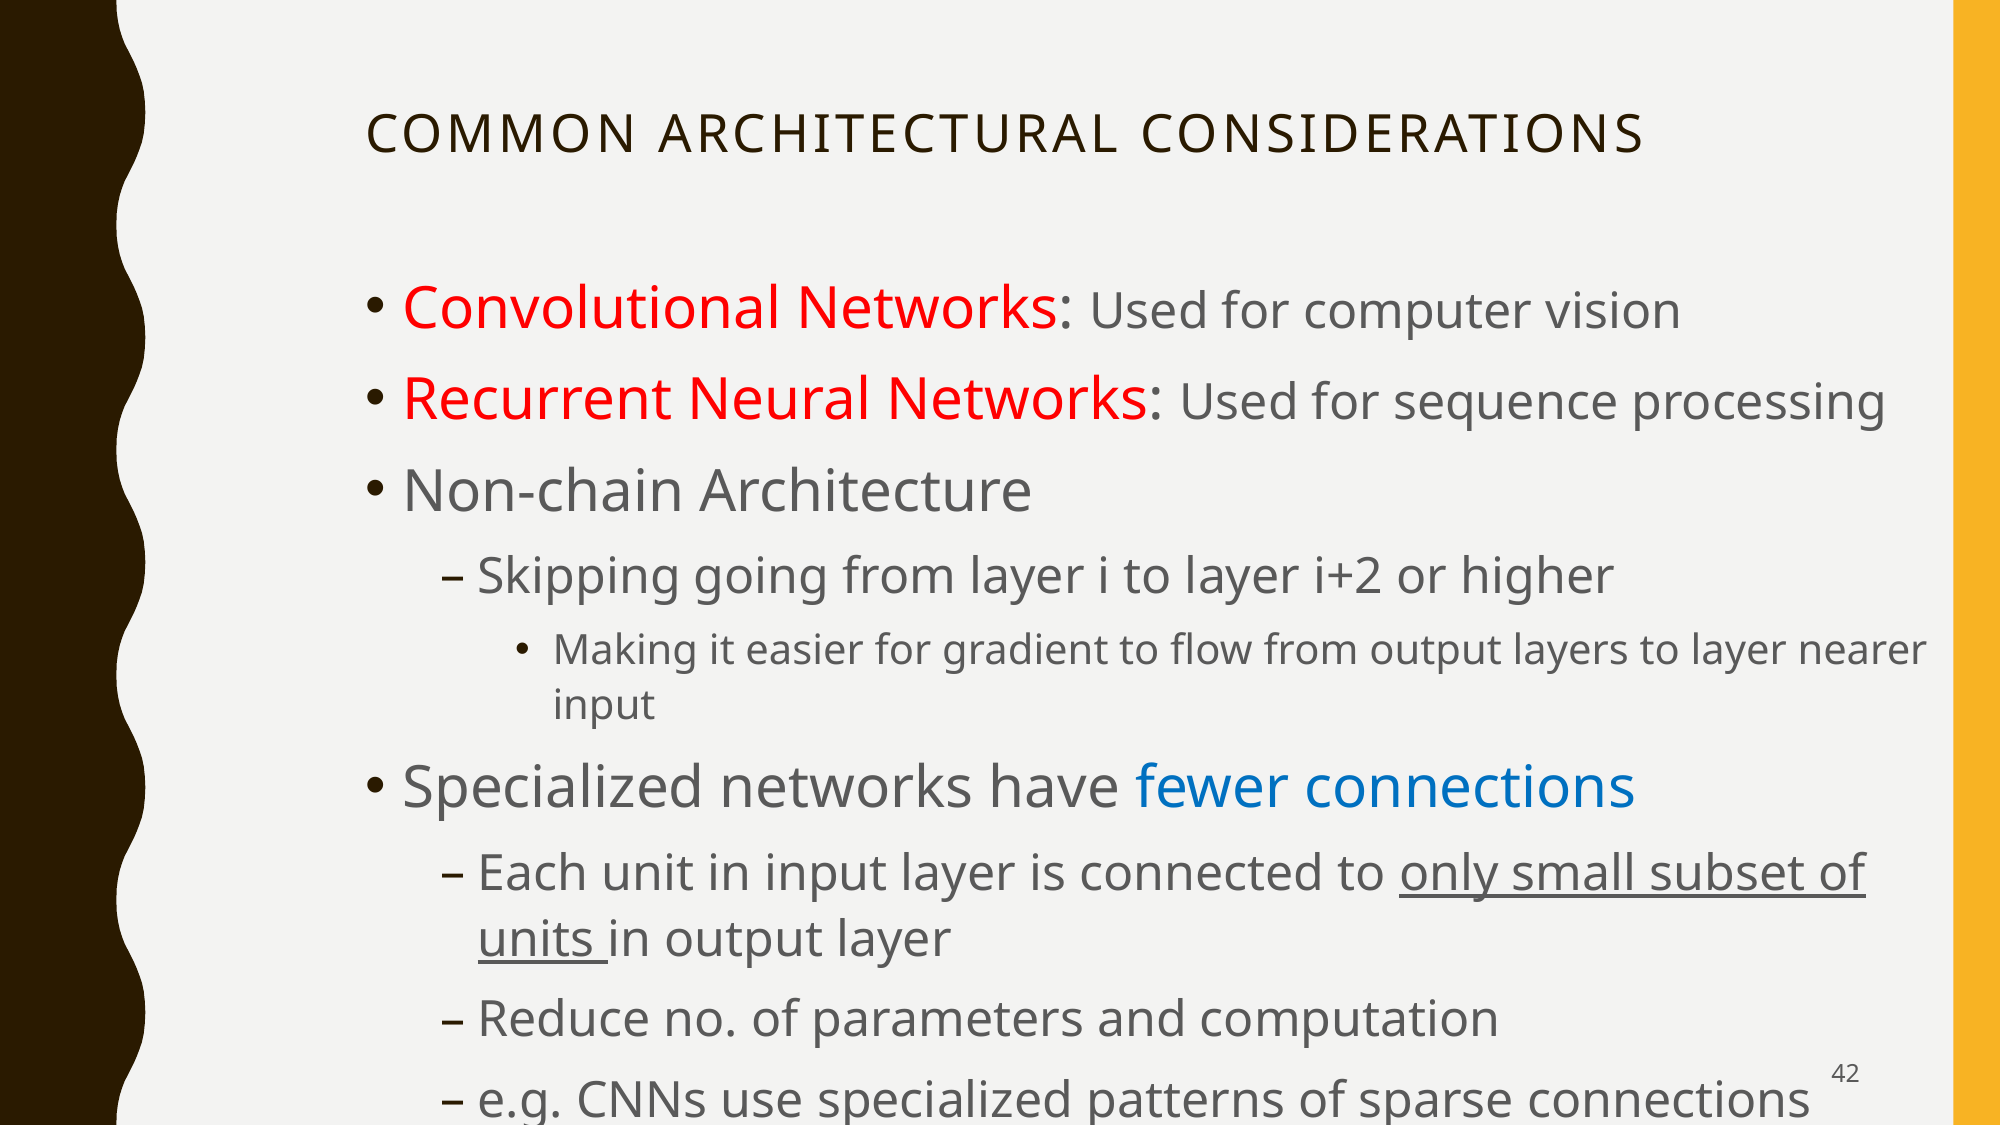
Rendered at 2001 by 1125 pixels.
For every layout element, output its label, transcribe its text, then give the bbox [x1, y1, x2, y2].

slide_number 42 [1412, 1045, 1875, 1103]
list Convolutional Networks: Used for computer vision Recurrent Neural Networks: Used for sequence processing Non-chain Architecture Skipping going from layer i to layer i+2 or higher Making it easier for gradient to flow from output layers to layer nearer input Specialized networks have fewer connections Each unit in input layer is connected to only small subset of units in output layer Reduce no. of parameters and computation e.g. CNNs use specialized patterns of sparse connections [350, 255, 1945, 991]
title Common Architectural Considerations [350, 99, 1709, 222]
